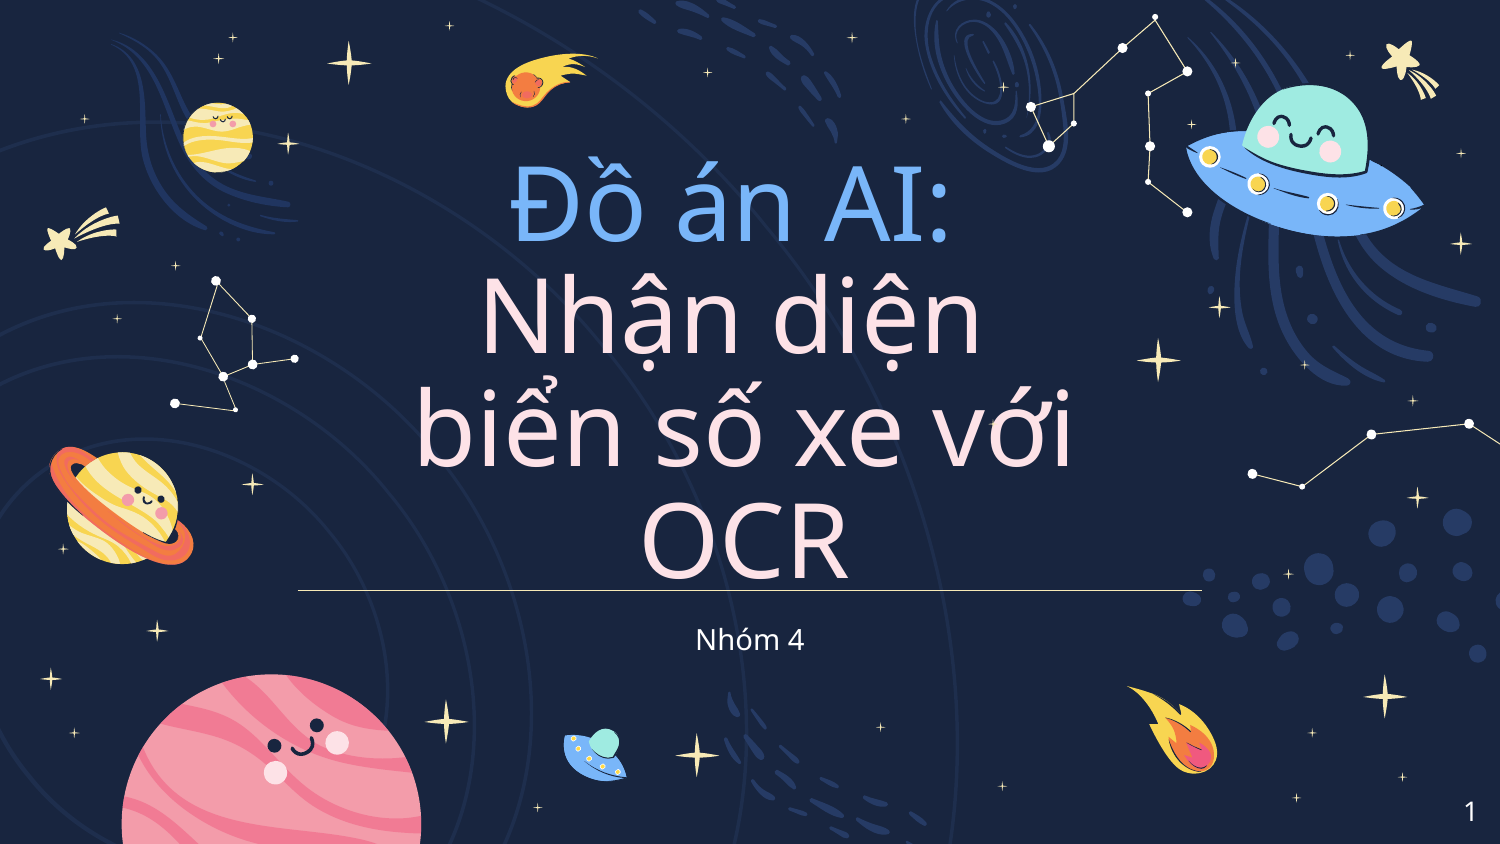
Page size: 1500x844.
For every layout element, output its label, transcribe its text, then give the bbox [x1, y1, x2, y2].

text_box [179, 101, 254, 173]
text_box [1246, 418, 1500, 490]
text_box [1363, 674, 1408, 719]
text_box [1025, 13, 1193, 218]
text_box [1136, 337, 1181, 383]
text_box [146, 619, 169, 642]
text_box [42, 446, 201, 565]
text_box [241, 473, 264, 496]
text_box [277, 132, 300, 155]
subtitle Nhóm 4 [440, 606, 1060, 668]
text_box [1283, 568, 1295, 580]
slide_number ‹#› [1403, 779, 1494, 844]
title Đồ án AI: Nhận diện biển số xe với OCR [287, 168, 1202, 585]
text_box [157, 275, 294, 414]
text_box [121, 674, 422, 844]
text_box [1126, 685, 1224, 774]
text_box [1208, 296, 1231, 319]
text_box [1182, 82, 1429, 237]
text_box [426, 699, 469, 744]
